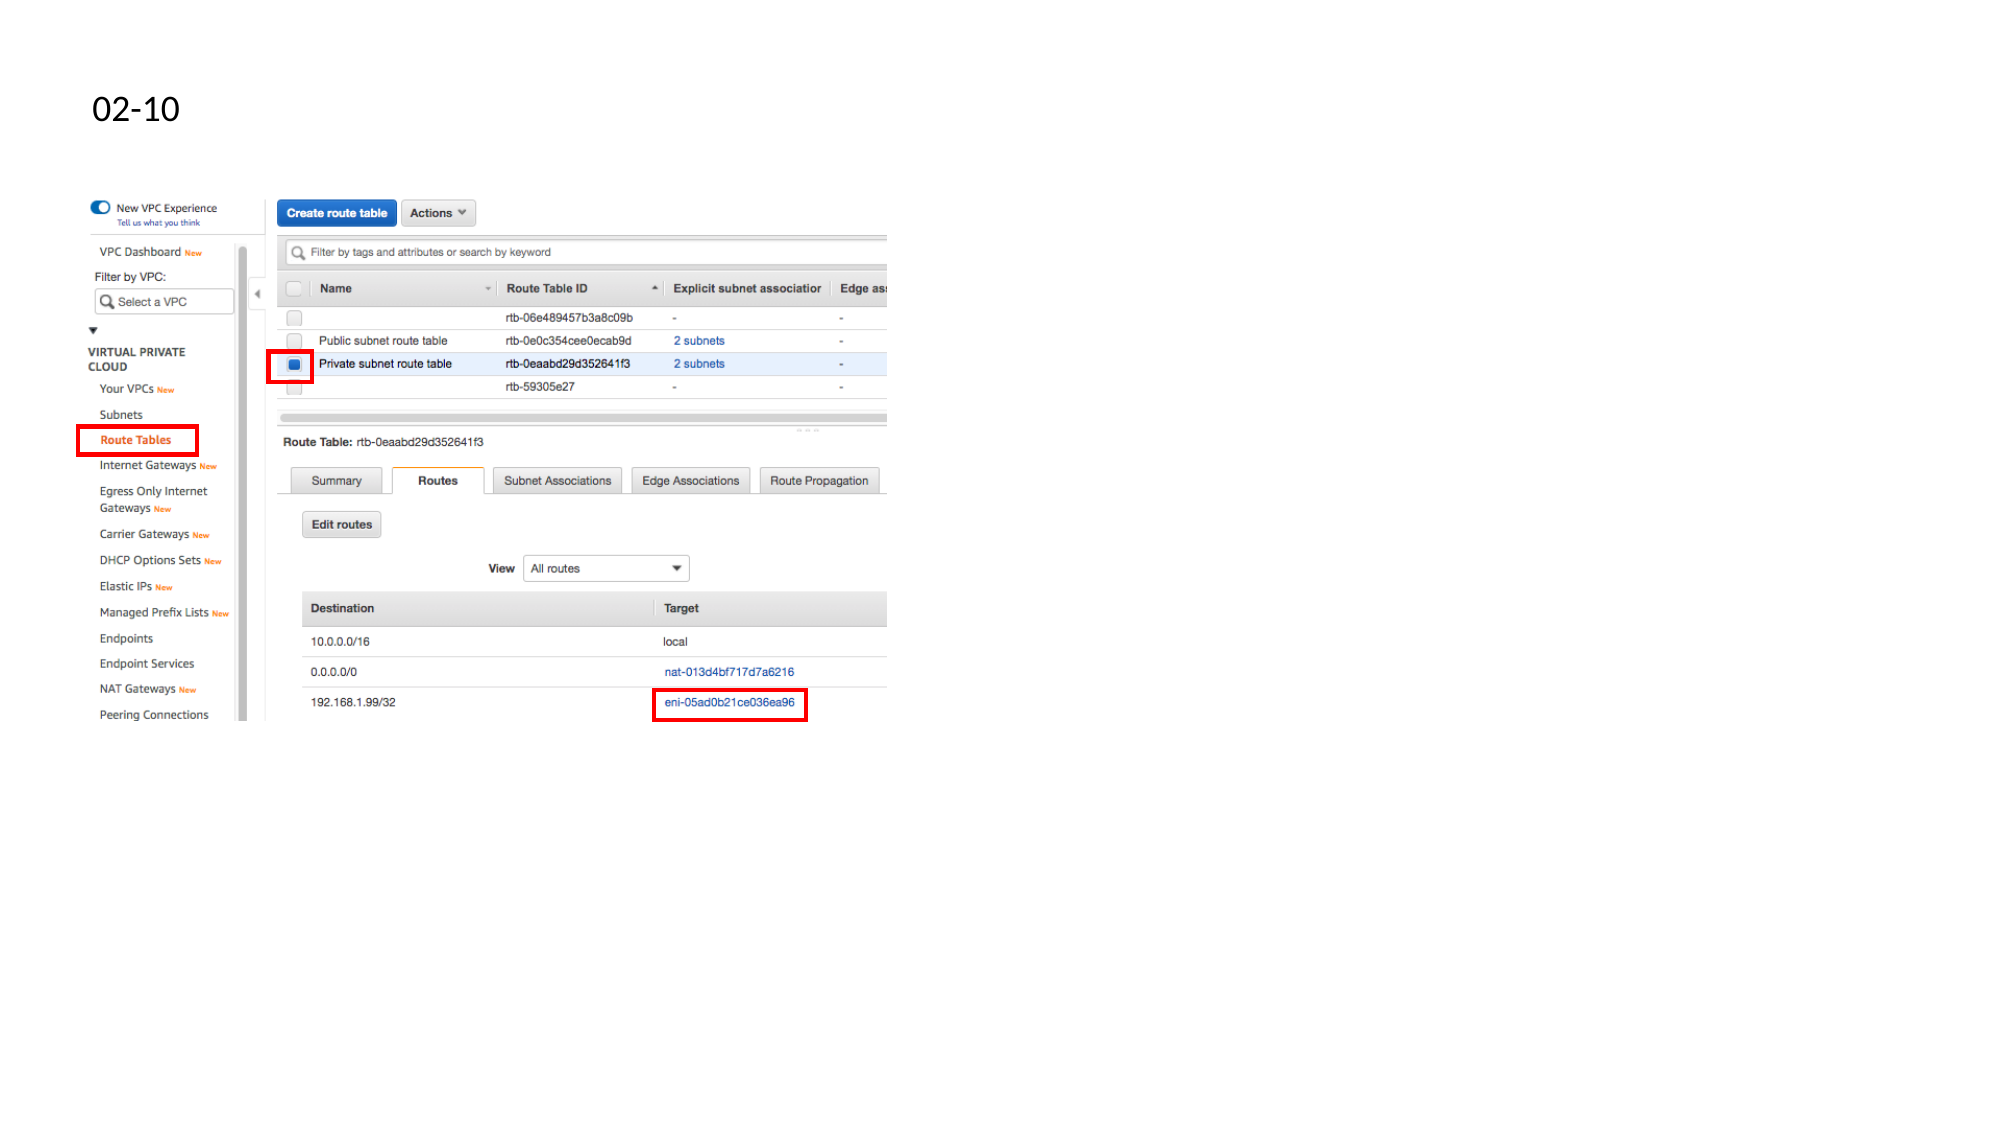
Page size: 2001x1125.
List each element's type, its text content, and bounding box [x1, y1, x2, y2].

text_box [77, 188, 887, 721]
text_box 02-10 [77, 77, 493, 137]
